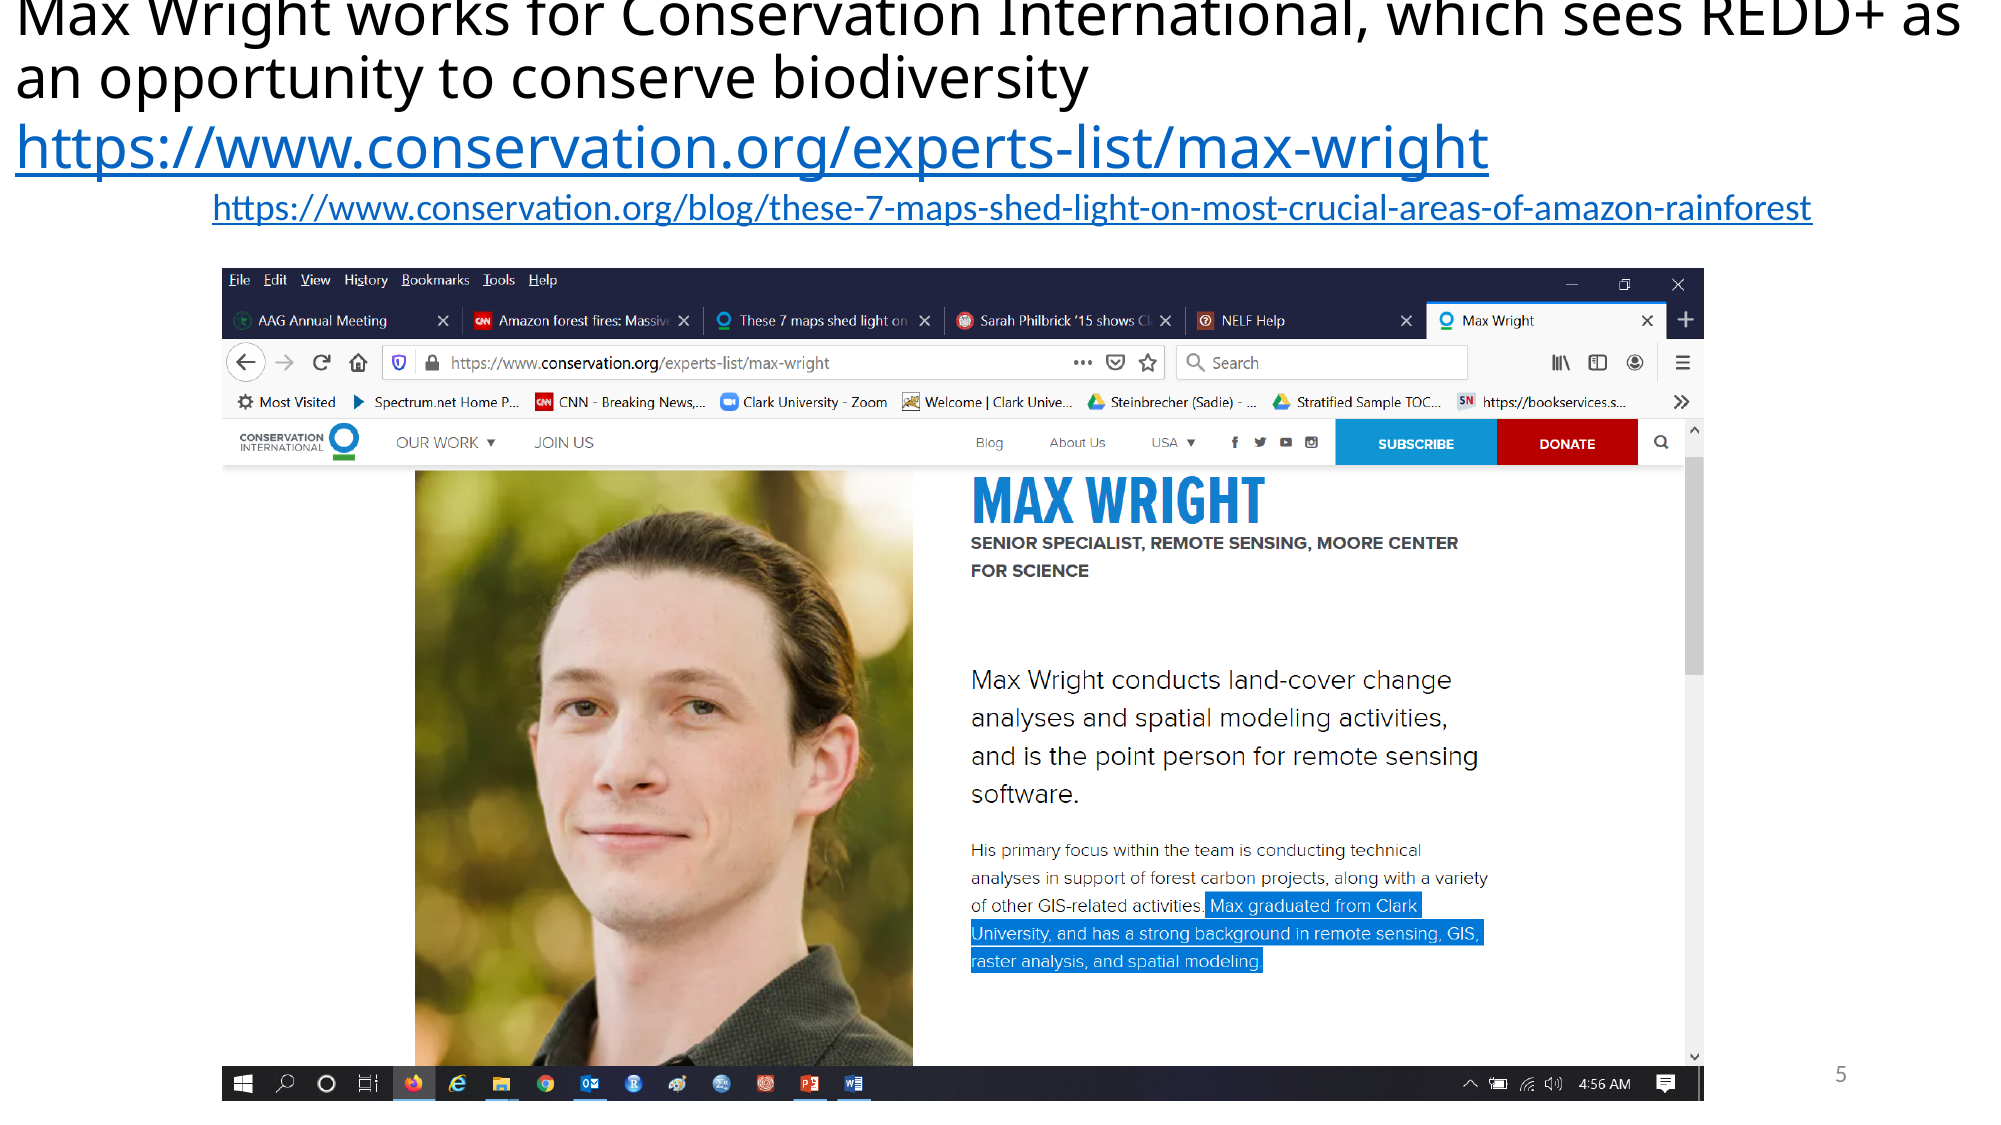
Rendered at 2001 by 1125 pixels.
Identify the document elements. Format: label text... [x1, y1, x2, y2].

list https://www.conservation.org/blog/these-7-maps-shed-light-on-most-crucial-areas-of-amazon-rainforest [197, 180, 1863, 1125]
picture [222, 268, 1704, 1101]
title Max Wright works for Conservation International, which sees REDD+ as an opportunity to conserve biodiversity https://www.conservation.org/experts-list/max-wright [0, 37, 2000, 201]
slide_number 5 [1412, 1042, 1863, 1103]
